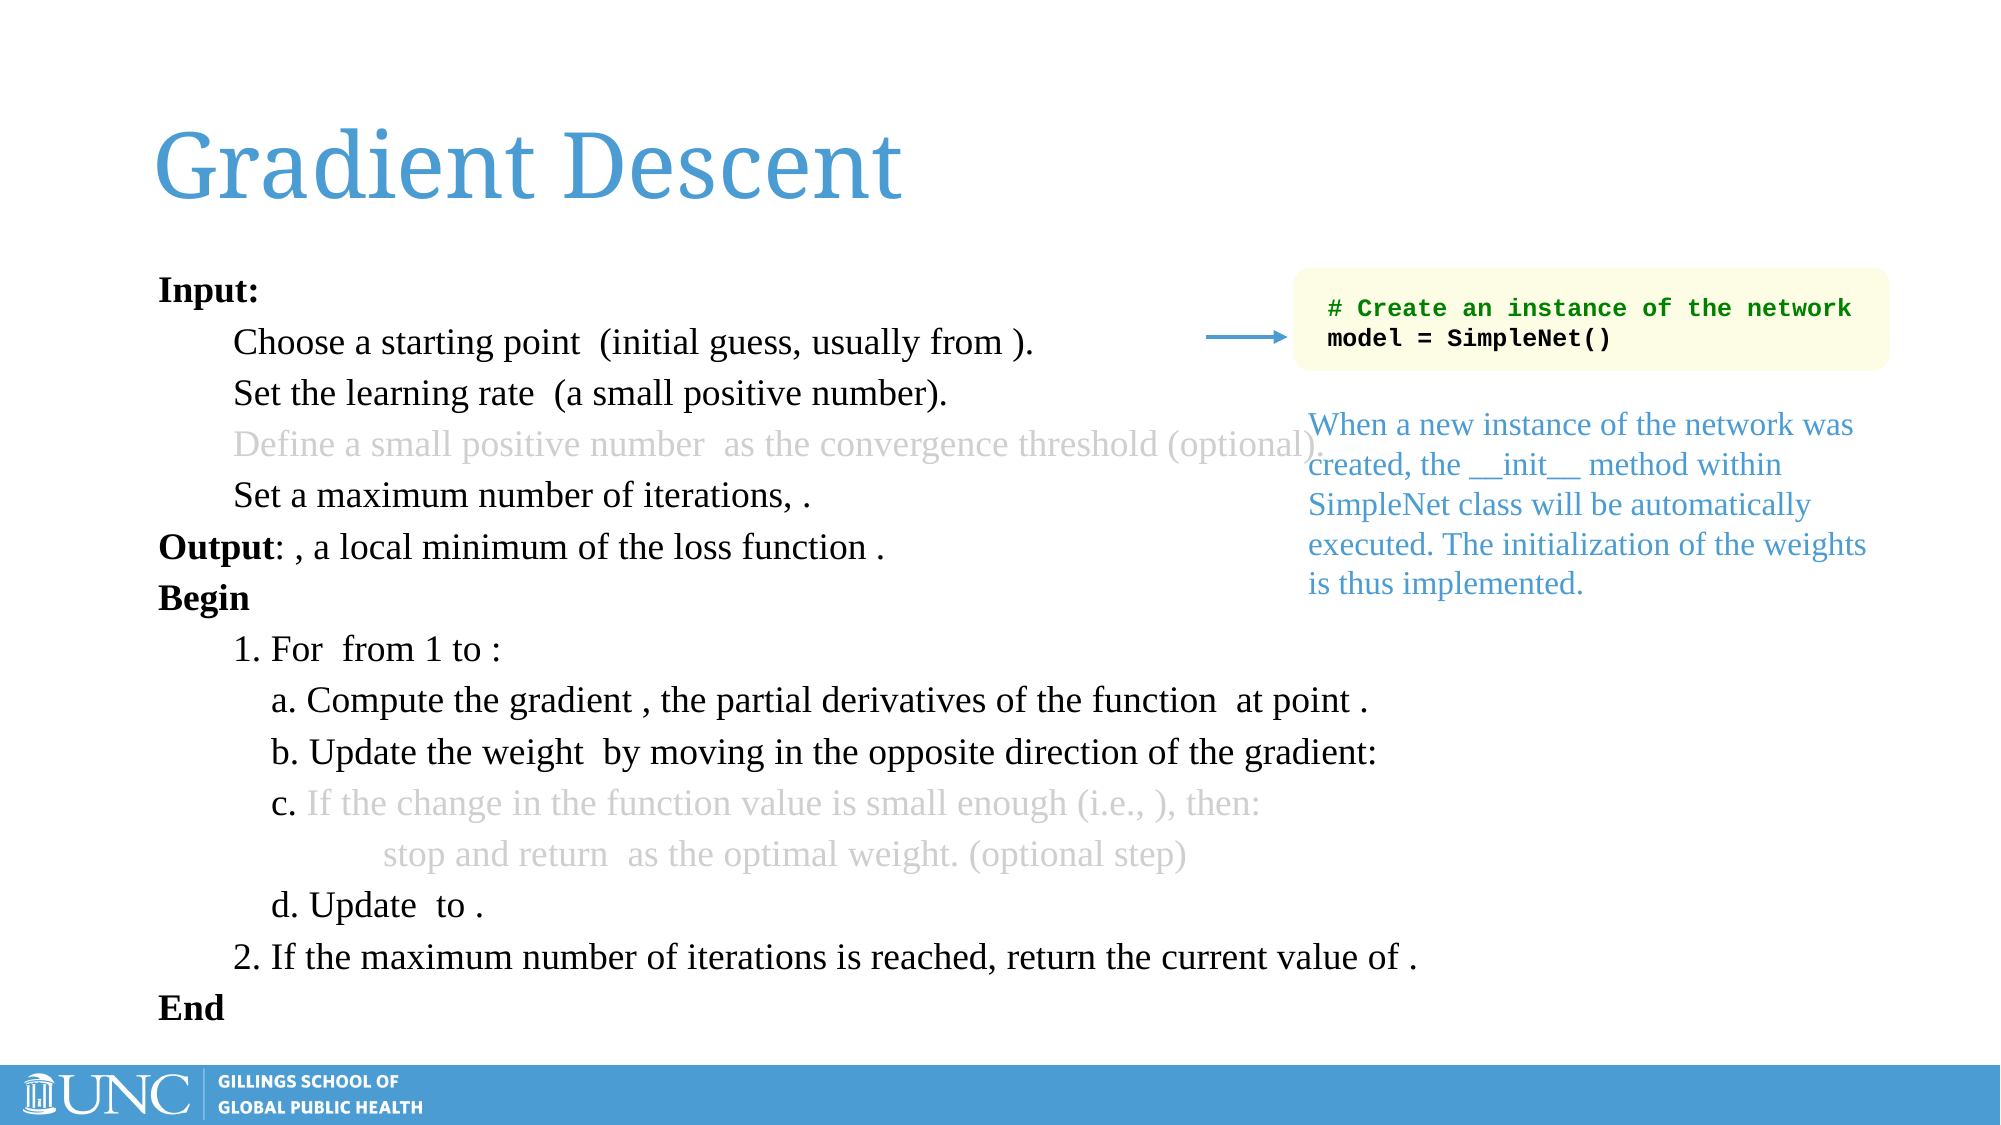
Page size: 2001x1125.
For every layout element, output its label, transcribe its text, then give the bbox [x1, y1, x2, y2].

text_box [1293, 267, 1890, 371]
text_box When a new instance of the network was created, the __init__ method within SimpleNet class will be automatically executed. The initialization of the weights is thus implemented. [1293, 394, 1896, 610]
title Gradient Descent [137, 59, 1863, 278]
picture [23, 1068, 422, 1120]
